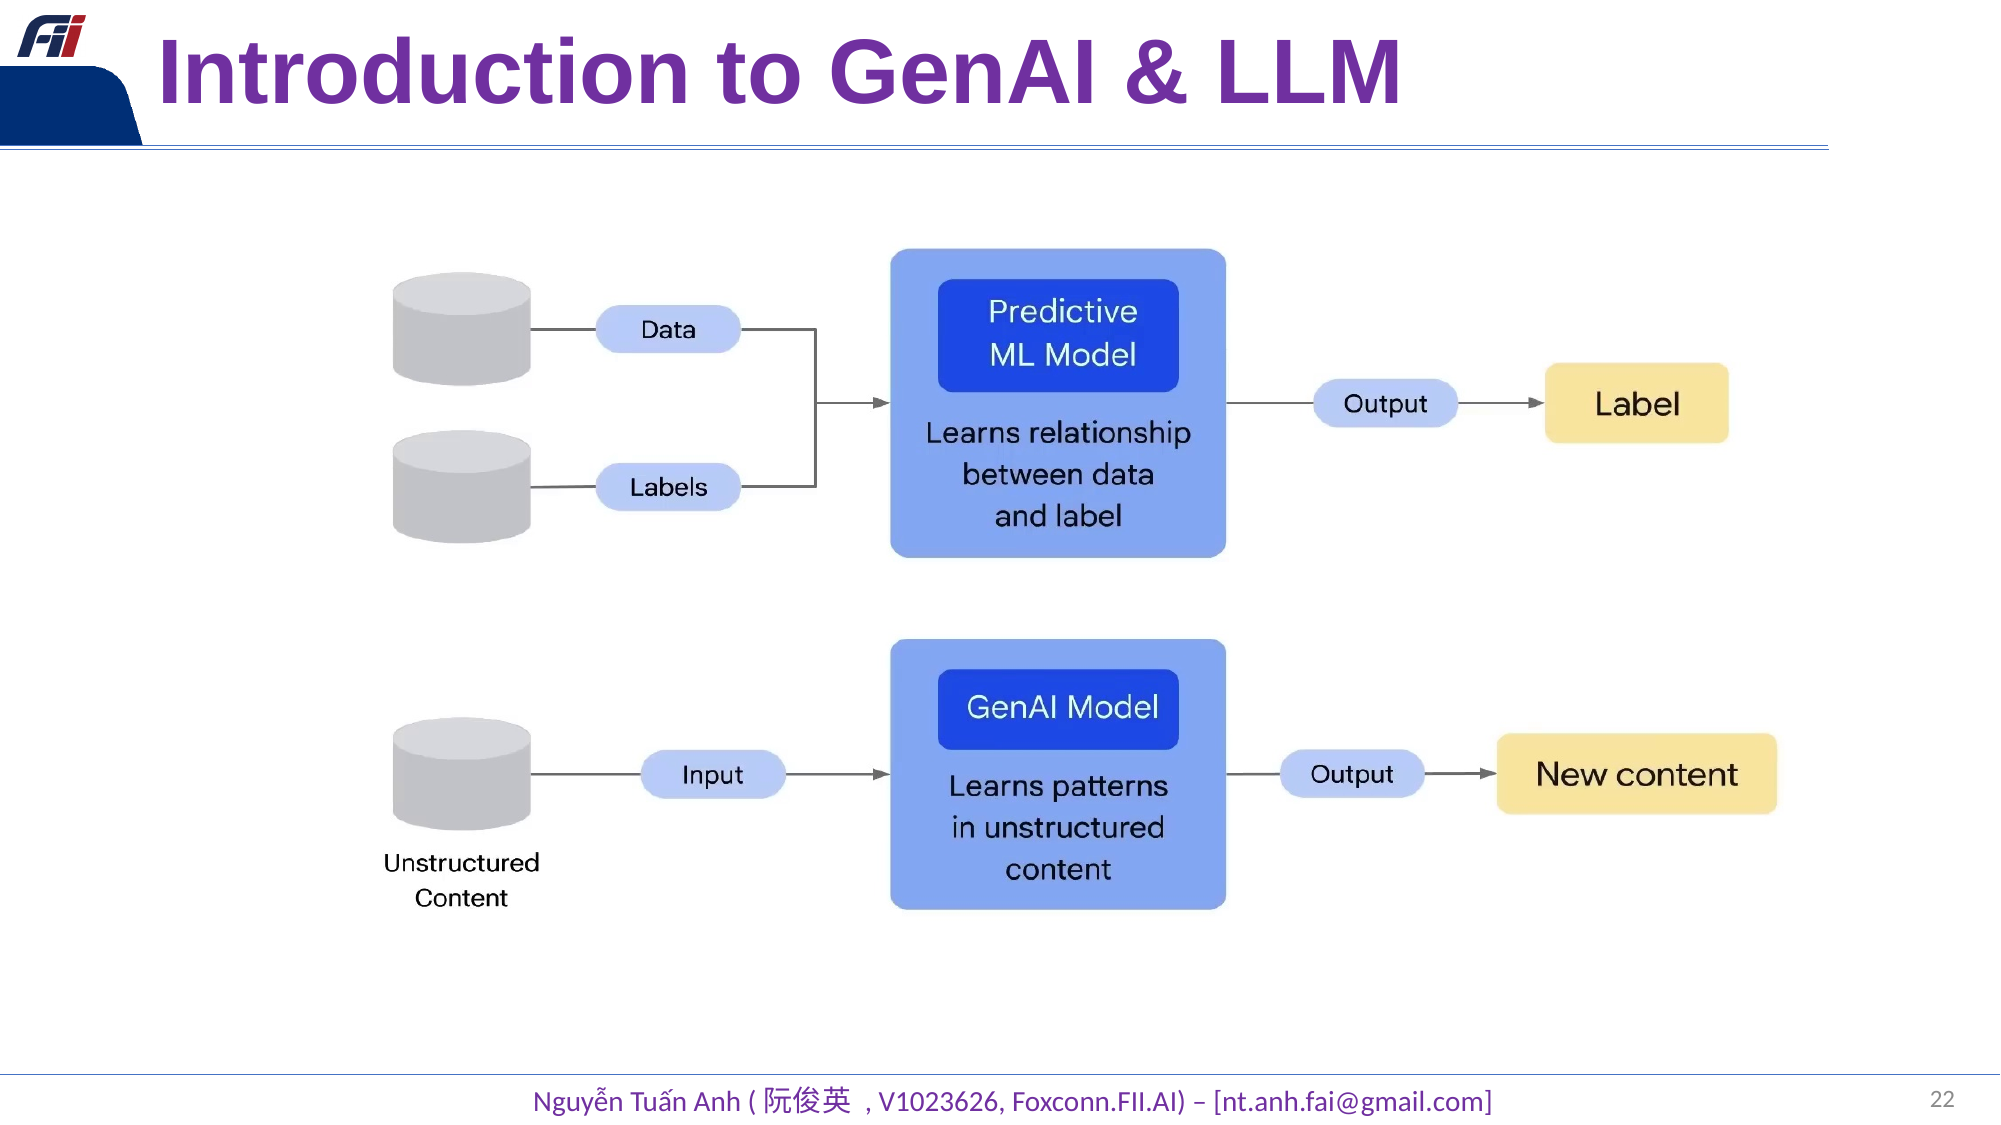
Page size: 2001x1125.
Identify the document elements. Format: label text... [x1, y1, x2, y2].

picture [17, 15, 86, 57]
picture [0, 66, 143, 145]
title Introduction to GenAI & LLM [142, 5, 1945, 143]
picture [205, 161, 1911, 1062]
slide_number 22 [1807, 1074, 1971, 1121]
